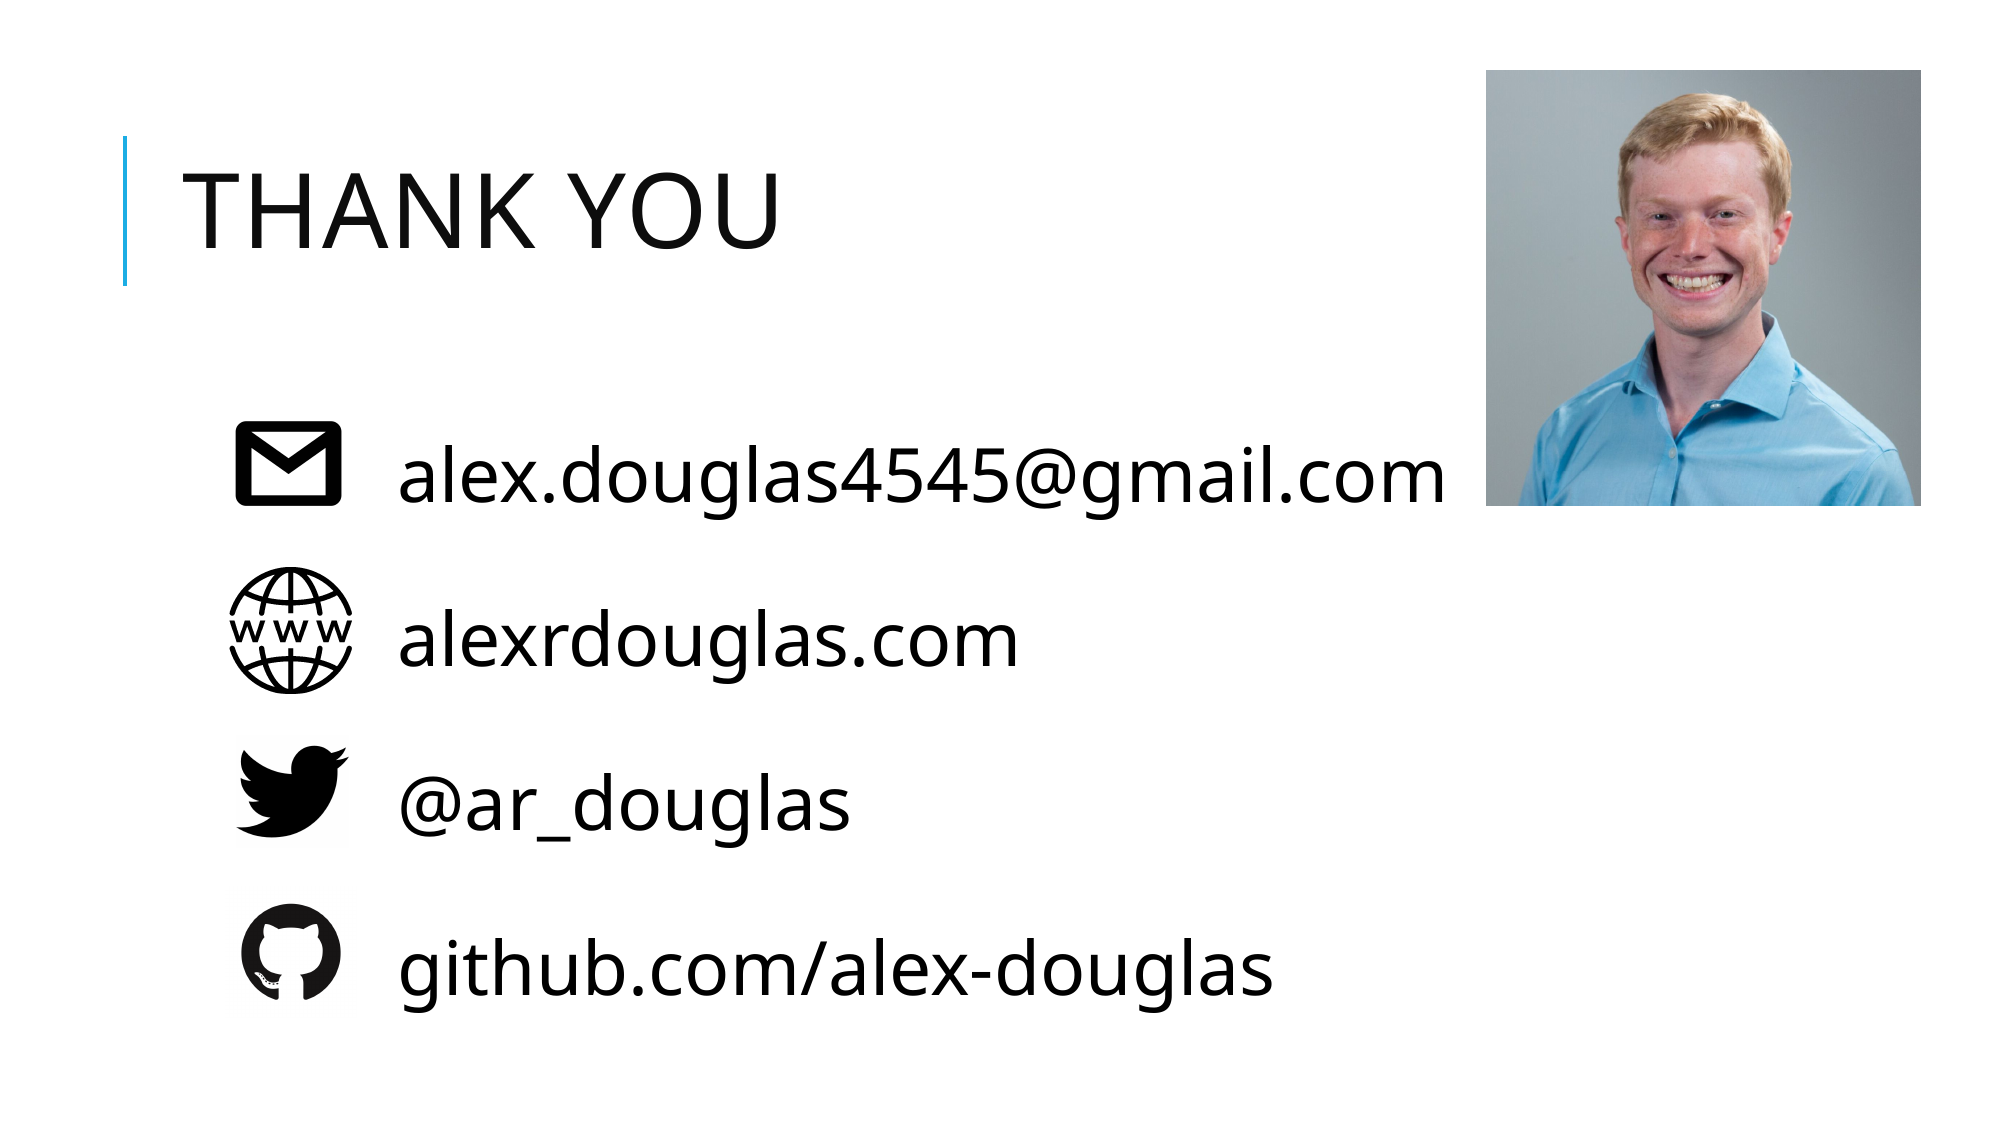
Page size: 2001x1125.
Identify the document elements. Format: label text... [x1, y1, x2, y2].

picture [236, 735, 349, 848]
picture [227, 567, 354, 695]
title Thank you [168, 96, 1479, 342]
picture [224, 885, 357, 1019]
picture [1485, 70, 1922, 506]
picture [224, 400, 352, 528]
text_box alex.douglas4545@gmail.com alexrdouglas.com @ar_douglas github.com/alex-douglas [370, 374, 1763, 1035]
